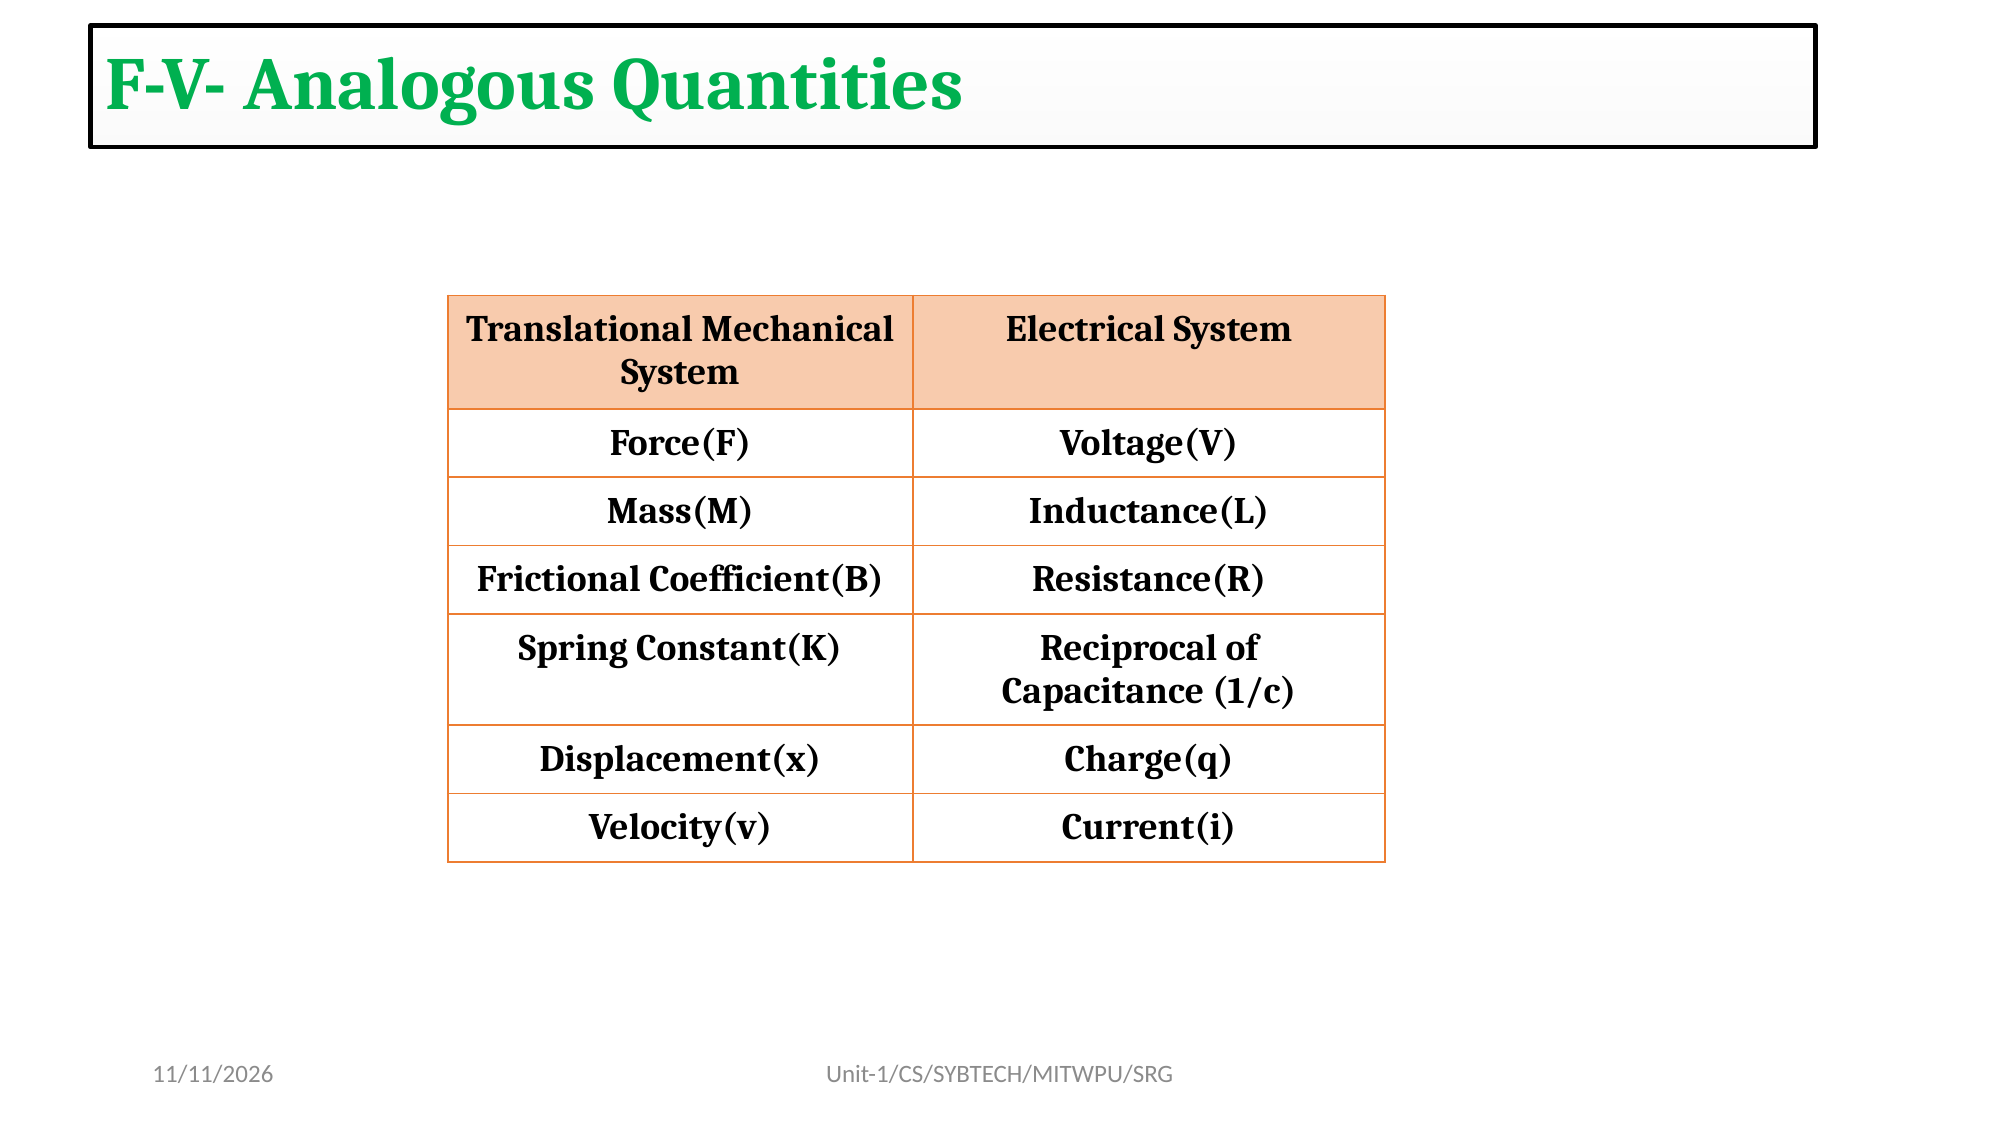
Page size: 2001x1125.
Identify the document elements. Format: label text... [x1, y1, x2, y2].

footer Unit-1/CS/SYBTECH/MITWPU/SRG [662, 1042, 1338, 1103]
table_header Electrical System [914, 296, 1384, 408]
table_cell Inductance(L) [914, 478, 1384, 545]
text_box F-V- Analogous Quantities [90, 25, 1816, 147]
table_cell Voltage(V) [914, 410, 1384, 476]
table_cell Frictional Coefficient(B) [449, 546, 912, 613]
table_cell Force(F) [449, 410, 912, 476]
table_cell Current(i) [914, 794, 1384, 861]
table_cell Spring Constant(K) [449, 615, 912, 724]
table_header Translational Mechanical System [449, 296, 912, 408]
table_cell Mass(M) [449, 478, 912, 545]
table_cell Reciprocal of Capacitance (1/c) [914, 615, 1384, 724]
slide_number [137, 1042, 588, 1103]
table_cell Displacement(x) [449, 726, 912, 793]
table_cell Charge(q) [914, 726, 1384, 793]
table_cell Resistance(R) [914, 546, 1384, 613]
table_cell Velocity(v) [449, 794, 912, 861]
